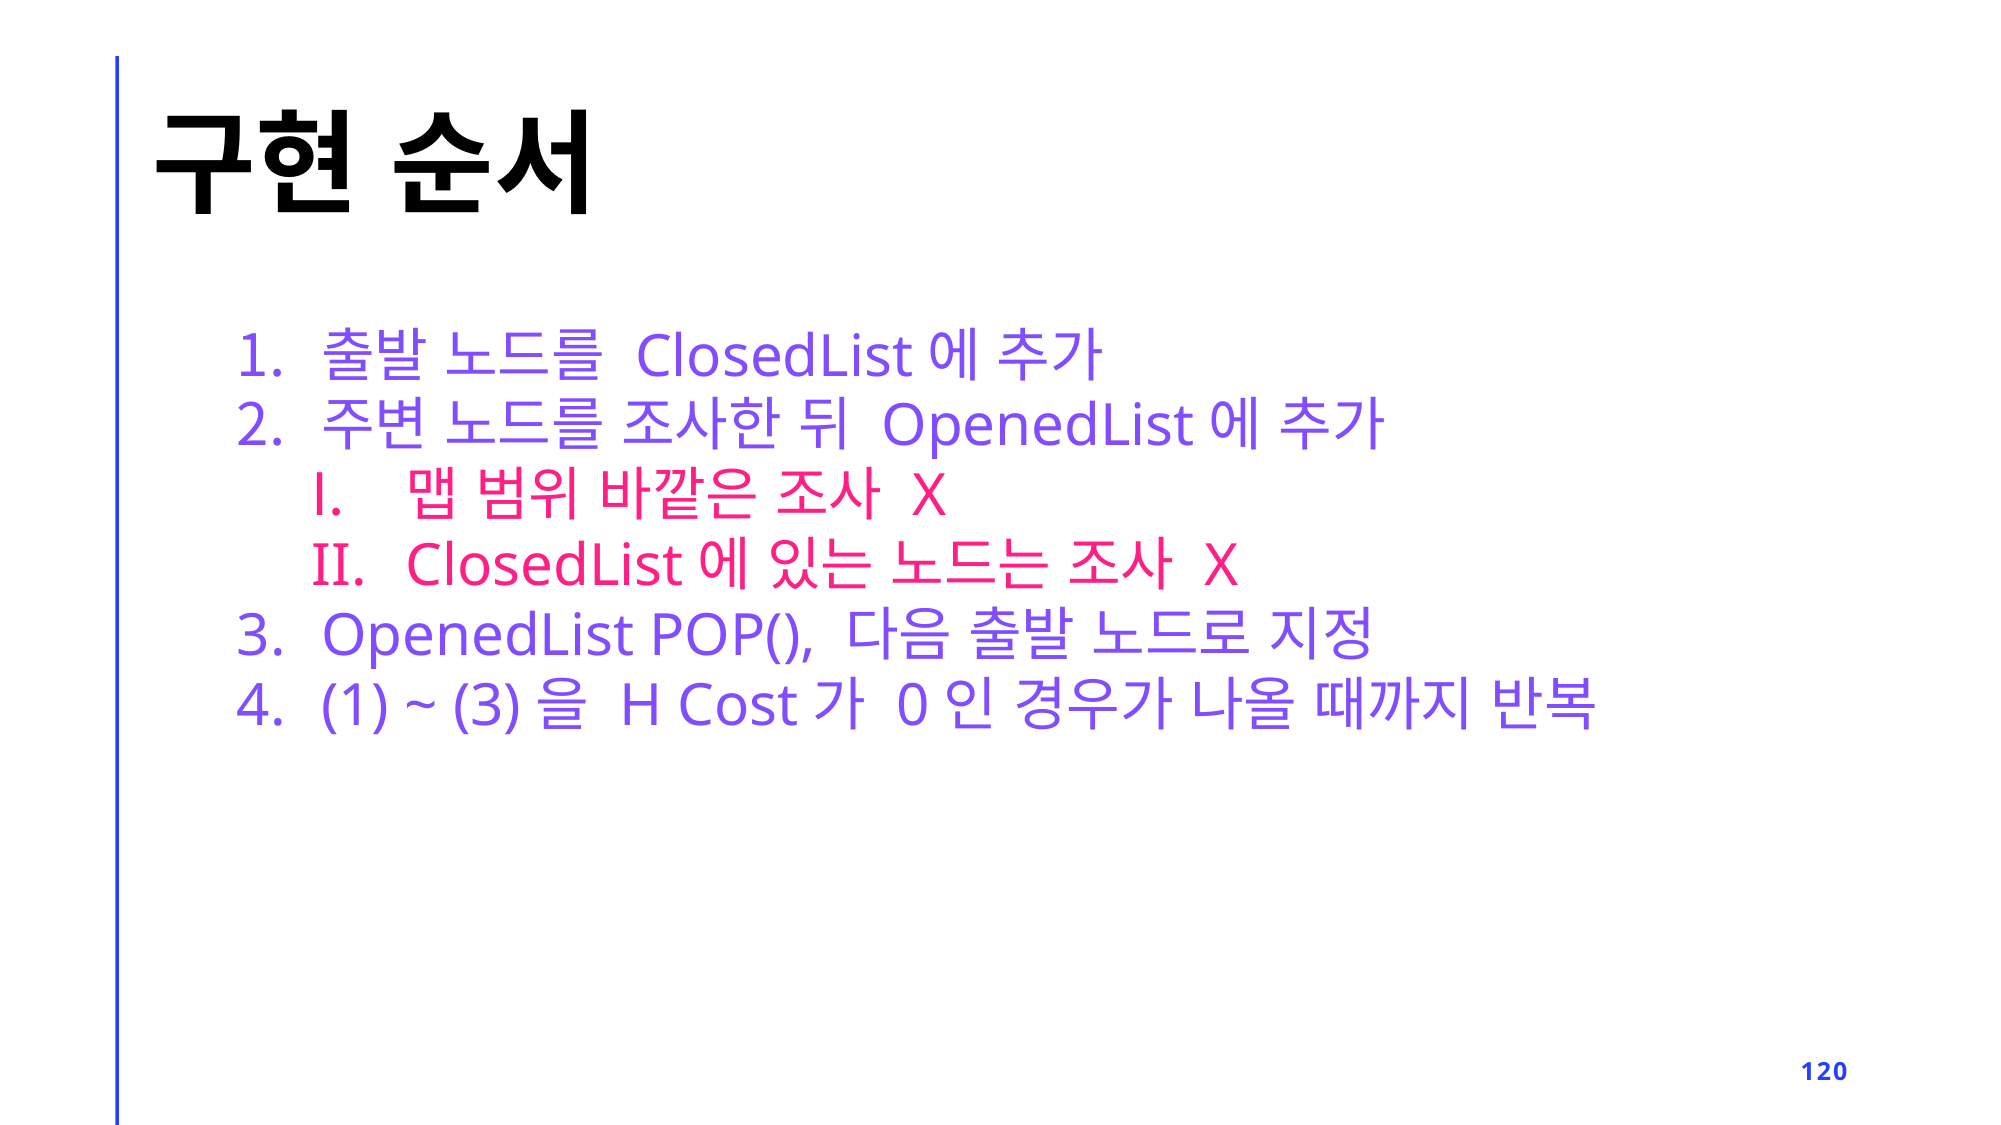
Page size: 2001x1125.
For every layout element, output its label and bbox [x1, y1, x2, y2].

title [137, 59, 1863, 278]
text_box [222, 310, 1612, 745]
slide_number [1412, 1042, 1863, 1103]
